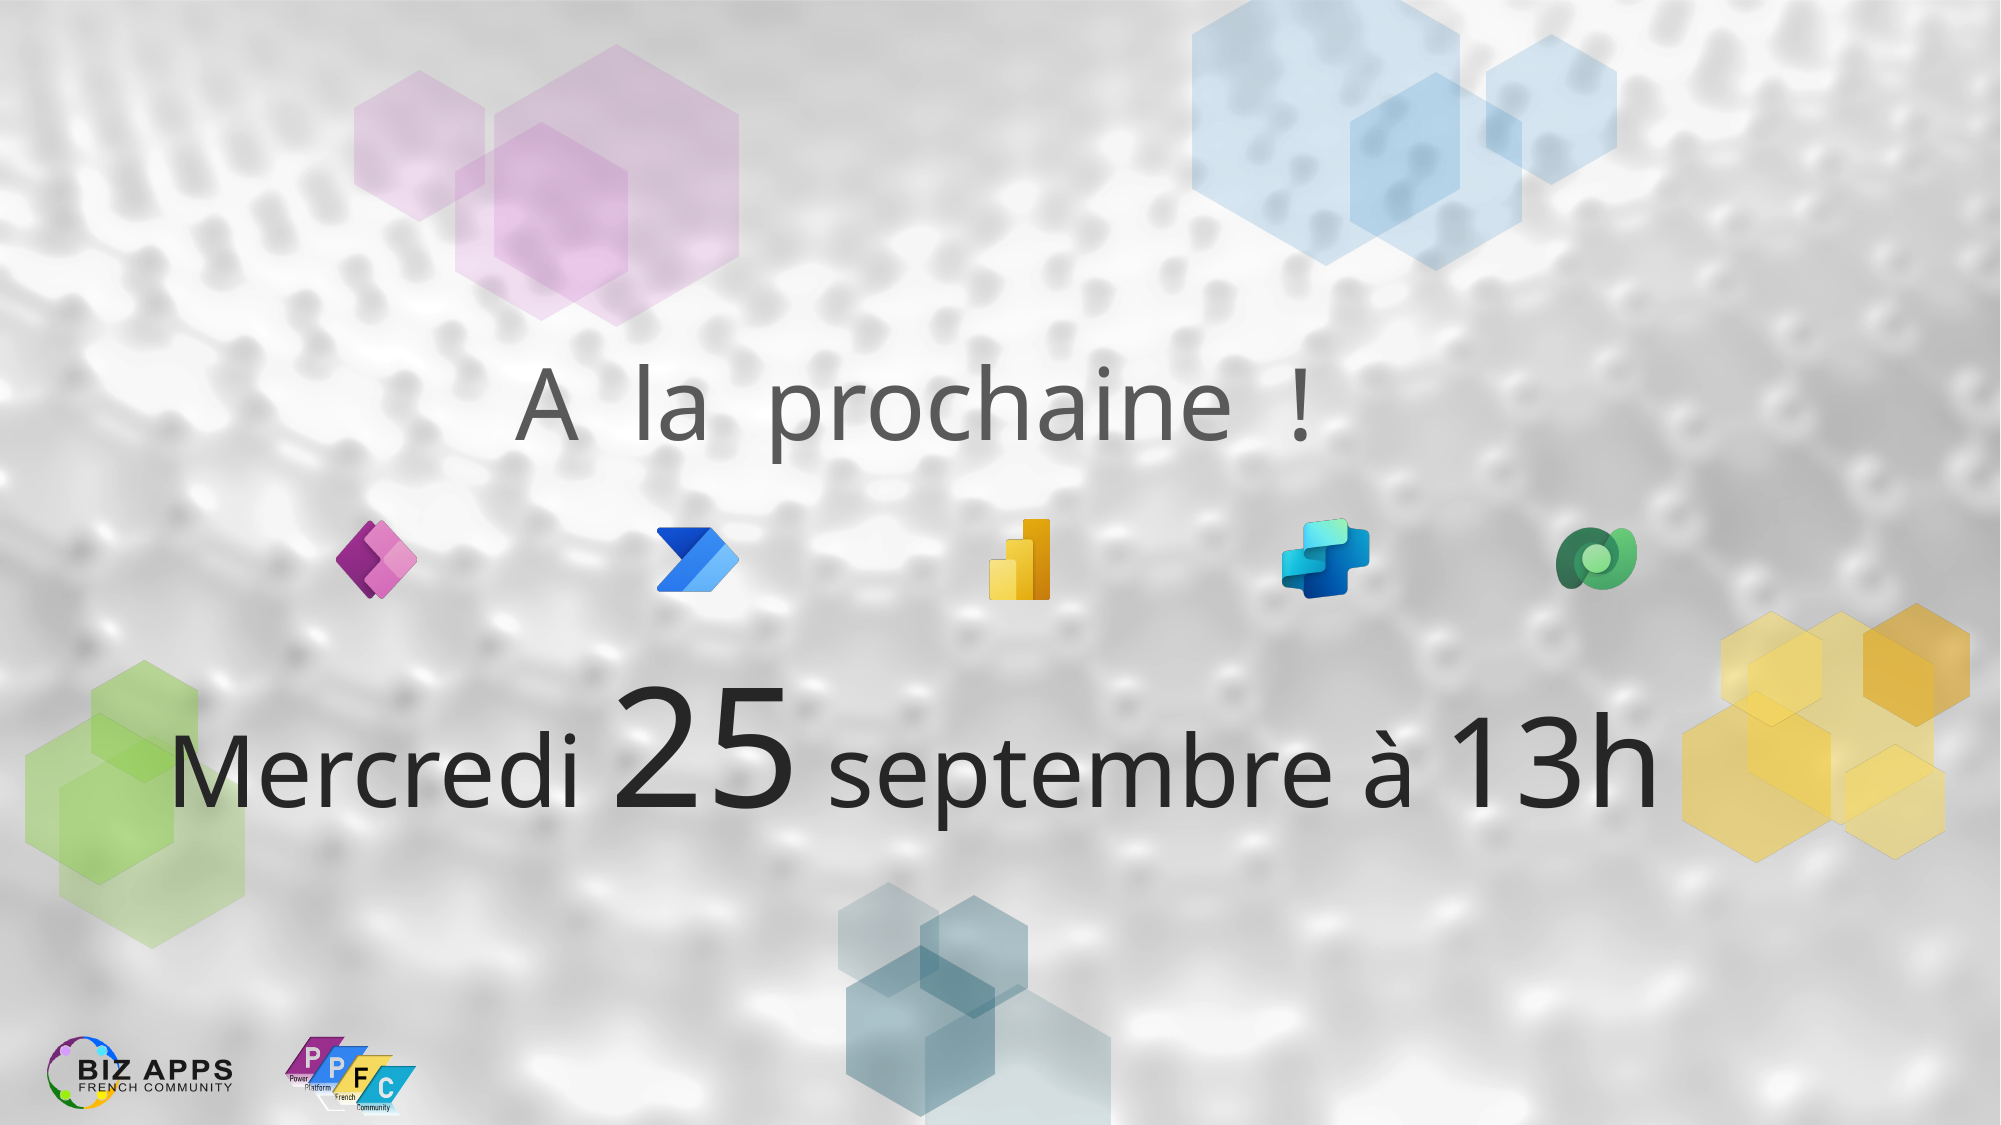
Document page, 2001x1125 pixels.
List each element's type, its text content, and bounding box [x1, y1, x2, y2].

text_box Mercredi 25 septembre à 13h [136, 633, 1681, 849]
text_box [354, 44, 739, 327]
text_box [1192, 0, 1617, 271]
picture [0, 0, 2001, 1125]
text_box A la prochaine ! [500, 333, 1330, 469]
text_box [838, 882, 1111, 1125]
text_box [1681, 603, 1970, 863]
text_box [25, 660, 245, 949]
